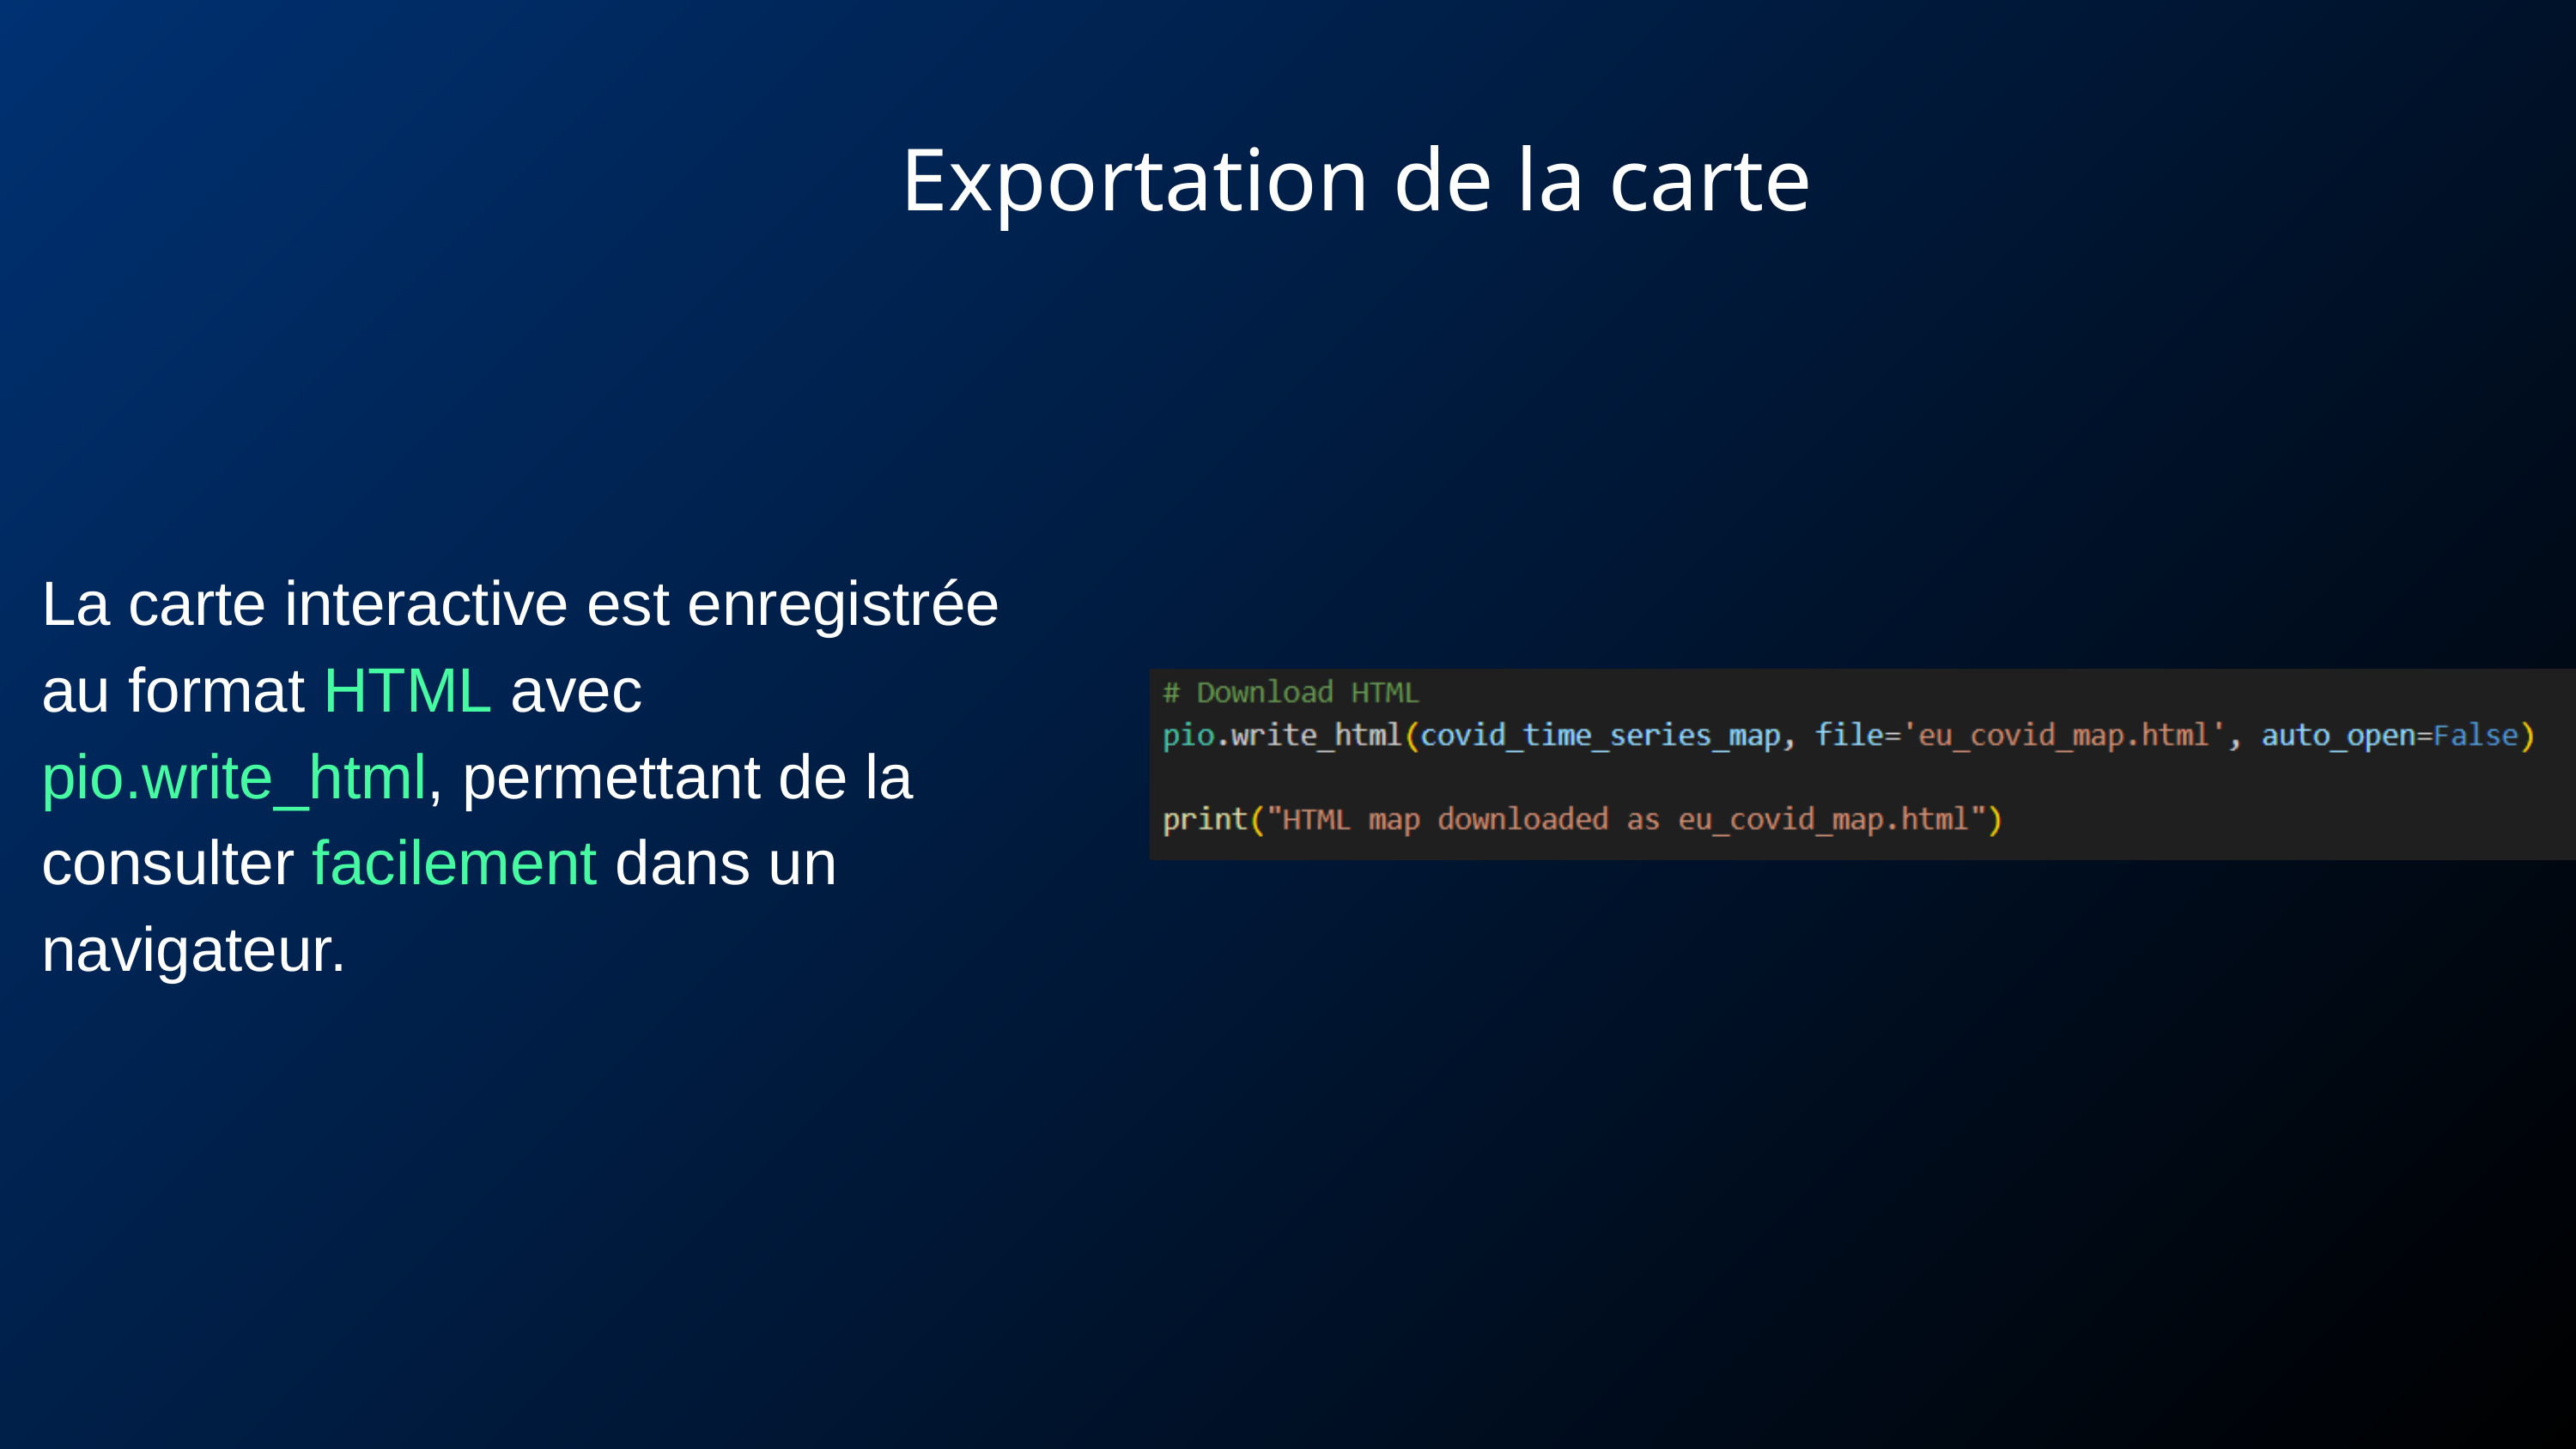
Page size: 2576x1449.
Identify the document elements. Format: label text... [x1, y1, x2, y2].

text_box [1149, 669, 2576, 860]
text_box La carte interactive est enregistrée au format HTML avec pio.write_html, permettant de la consulter facilement dans un navigateur. [41, 551, 1020, 985]
text_box Exportation de la carte [378, 124, 2336, 228]
